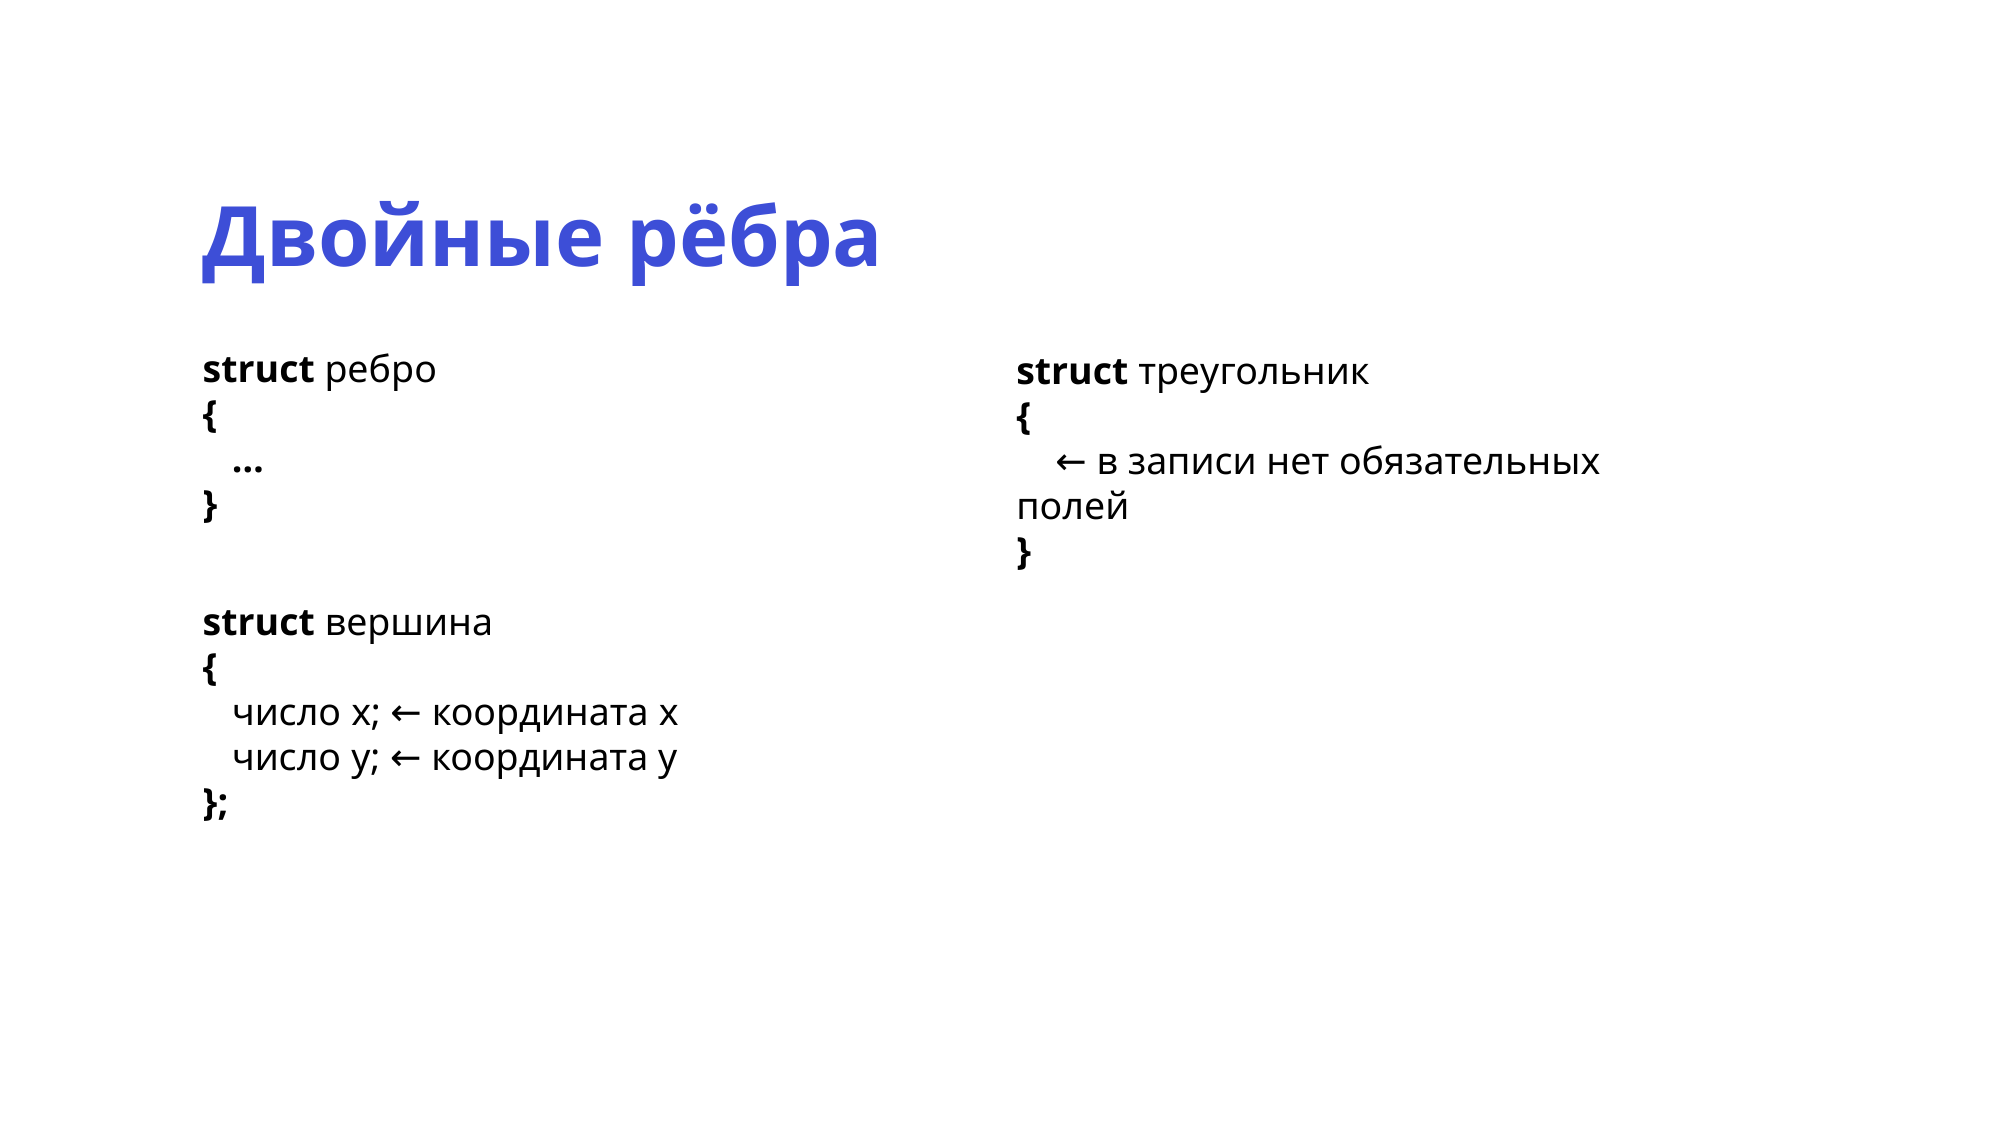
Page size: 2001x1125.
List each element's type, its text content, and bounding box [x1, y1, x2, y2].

text_box struct вершина { число x; ← координата x число y; ← координата y }; [187, 590, 732, 830]
text_box Двойные рёбра [187, 187, 1816, 307]
text_box struct ребро { … } [187, 337, 1000, 533]
text_box struct треугольник { ← в записи нет обязательных полей } [1001, 340, 1721, 580]
